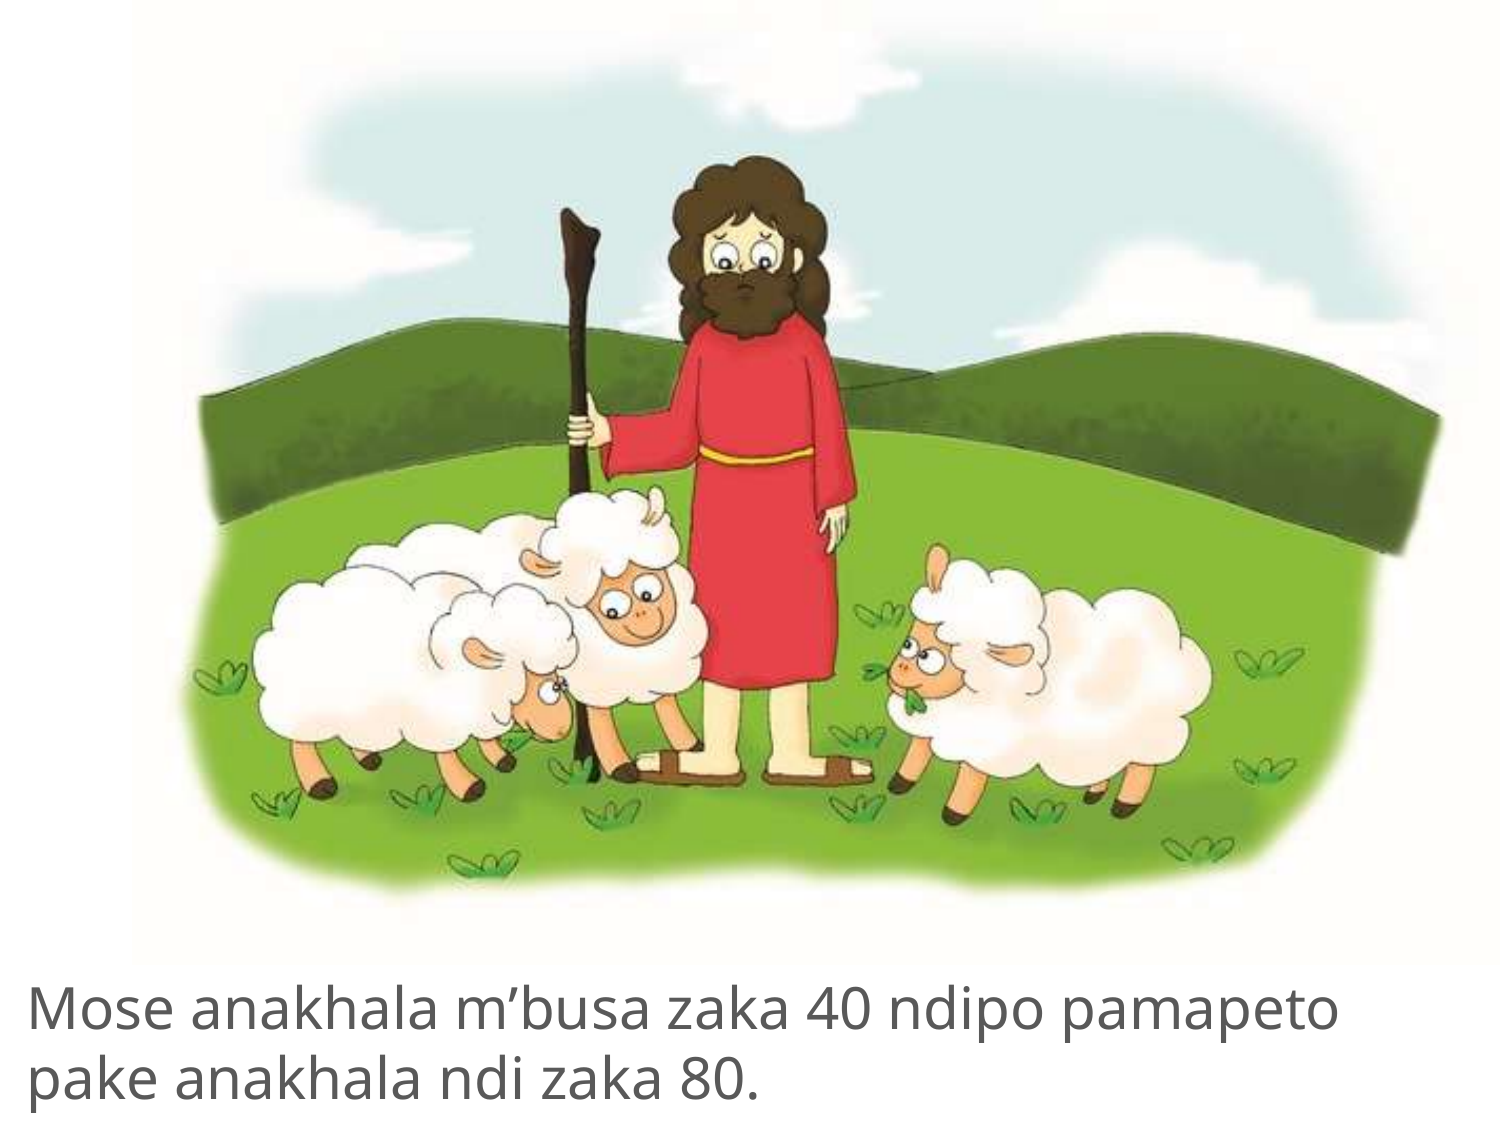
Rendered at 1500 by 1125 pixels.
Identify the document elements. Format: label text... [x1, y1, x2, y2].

text_box Mose anakhala m’busa zaka 40 ndipo pamapeto pake anakhala ndi zaka 80. [11, 964, 1498, 1119]
picture [132, 0, 1500, 965]
